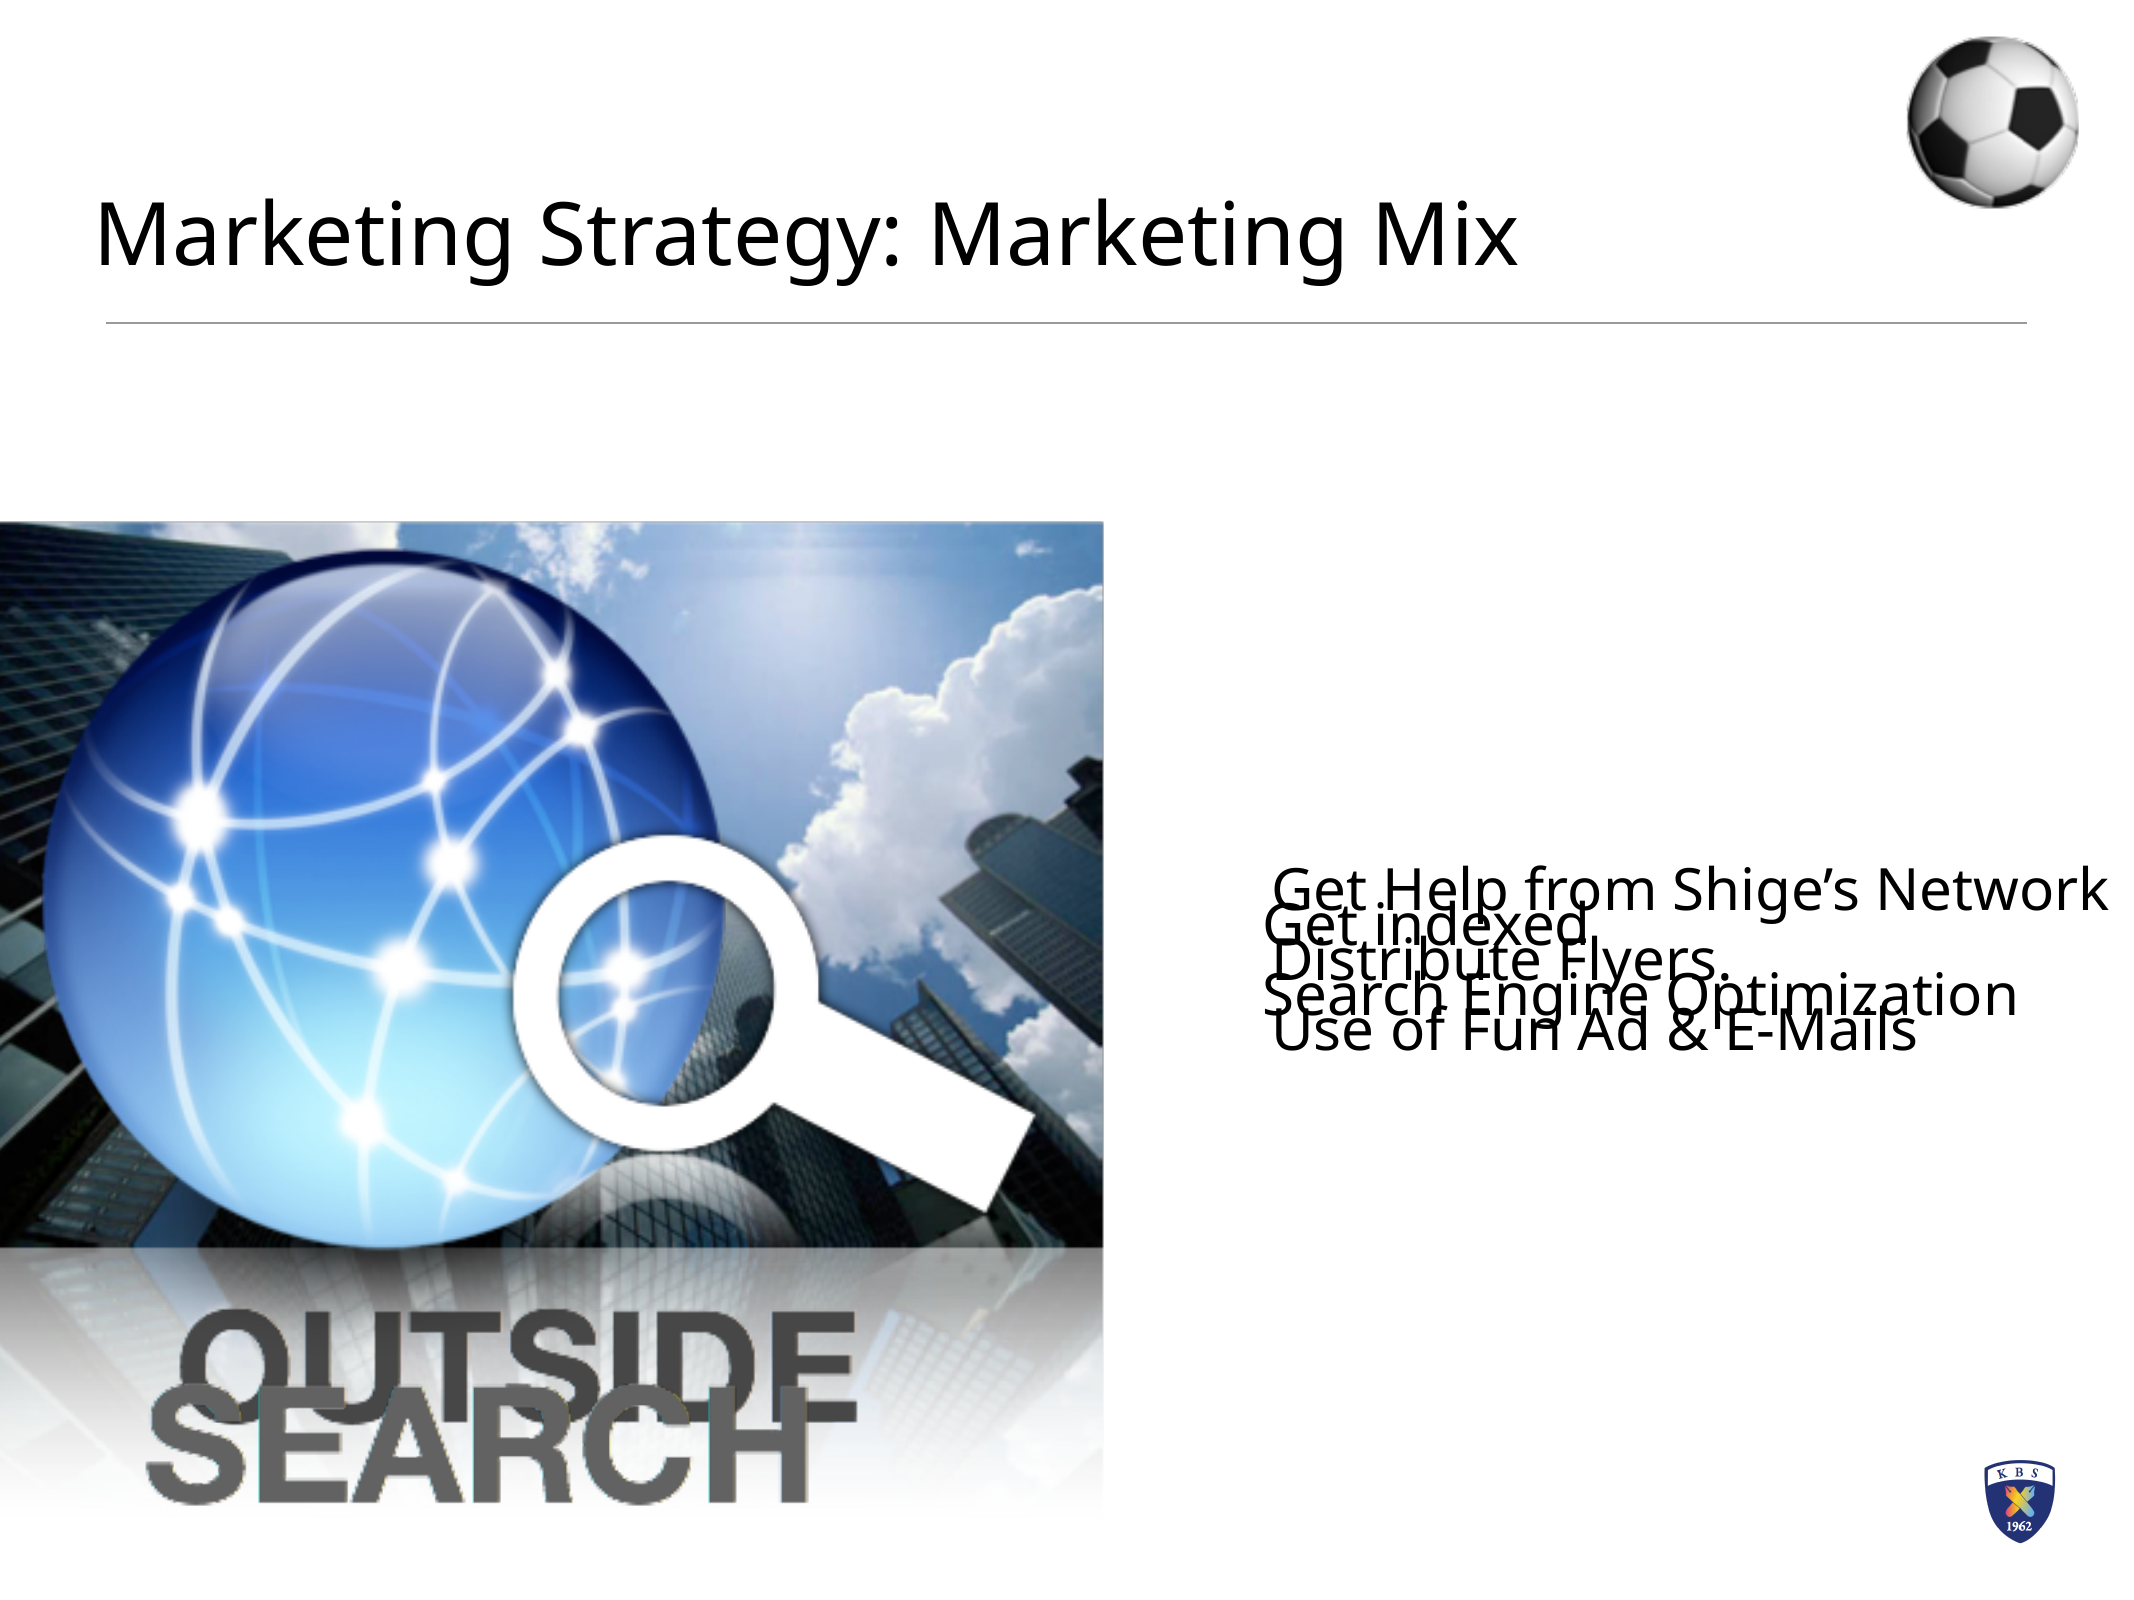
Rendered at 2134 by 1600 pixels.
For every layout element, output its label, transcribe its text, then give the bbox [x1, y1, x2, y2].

title Marketing Strategy: Marketing Mix [93, 53, 2041, 284]
text_box Get Help from Shige’s Network Distribute Flyers. Use of Fun Ad & E-Mails [1271, 852, 2110, 1063]
picture [1905, 36, 2079, 211]
text_box Get indexed Search Engine Optimization [1262, 886, 2020, 1027]
picture [0, 520, 1110, 1547]
picture [1976, 1451, 2061, 1549]
